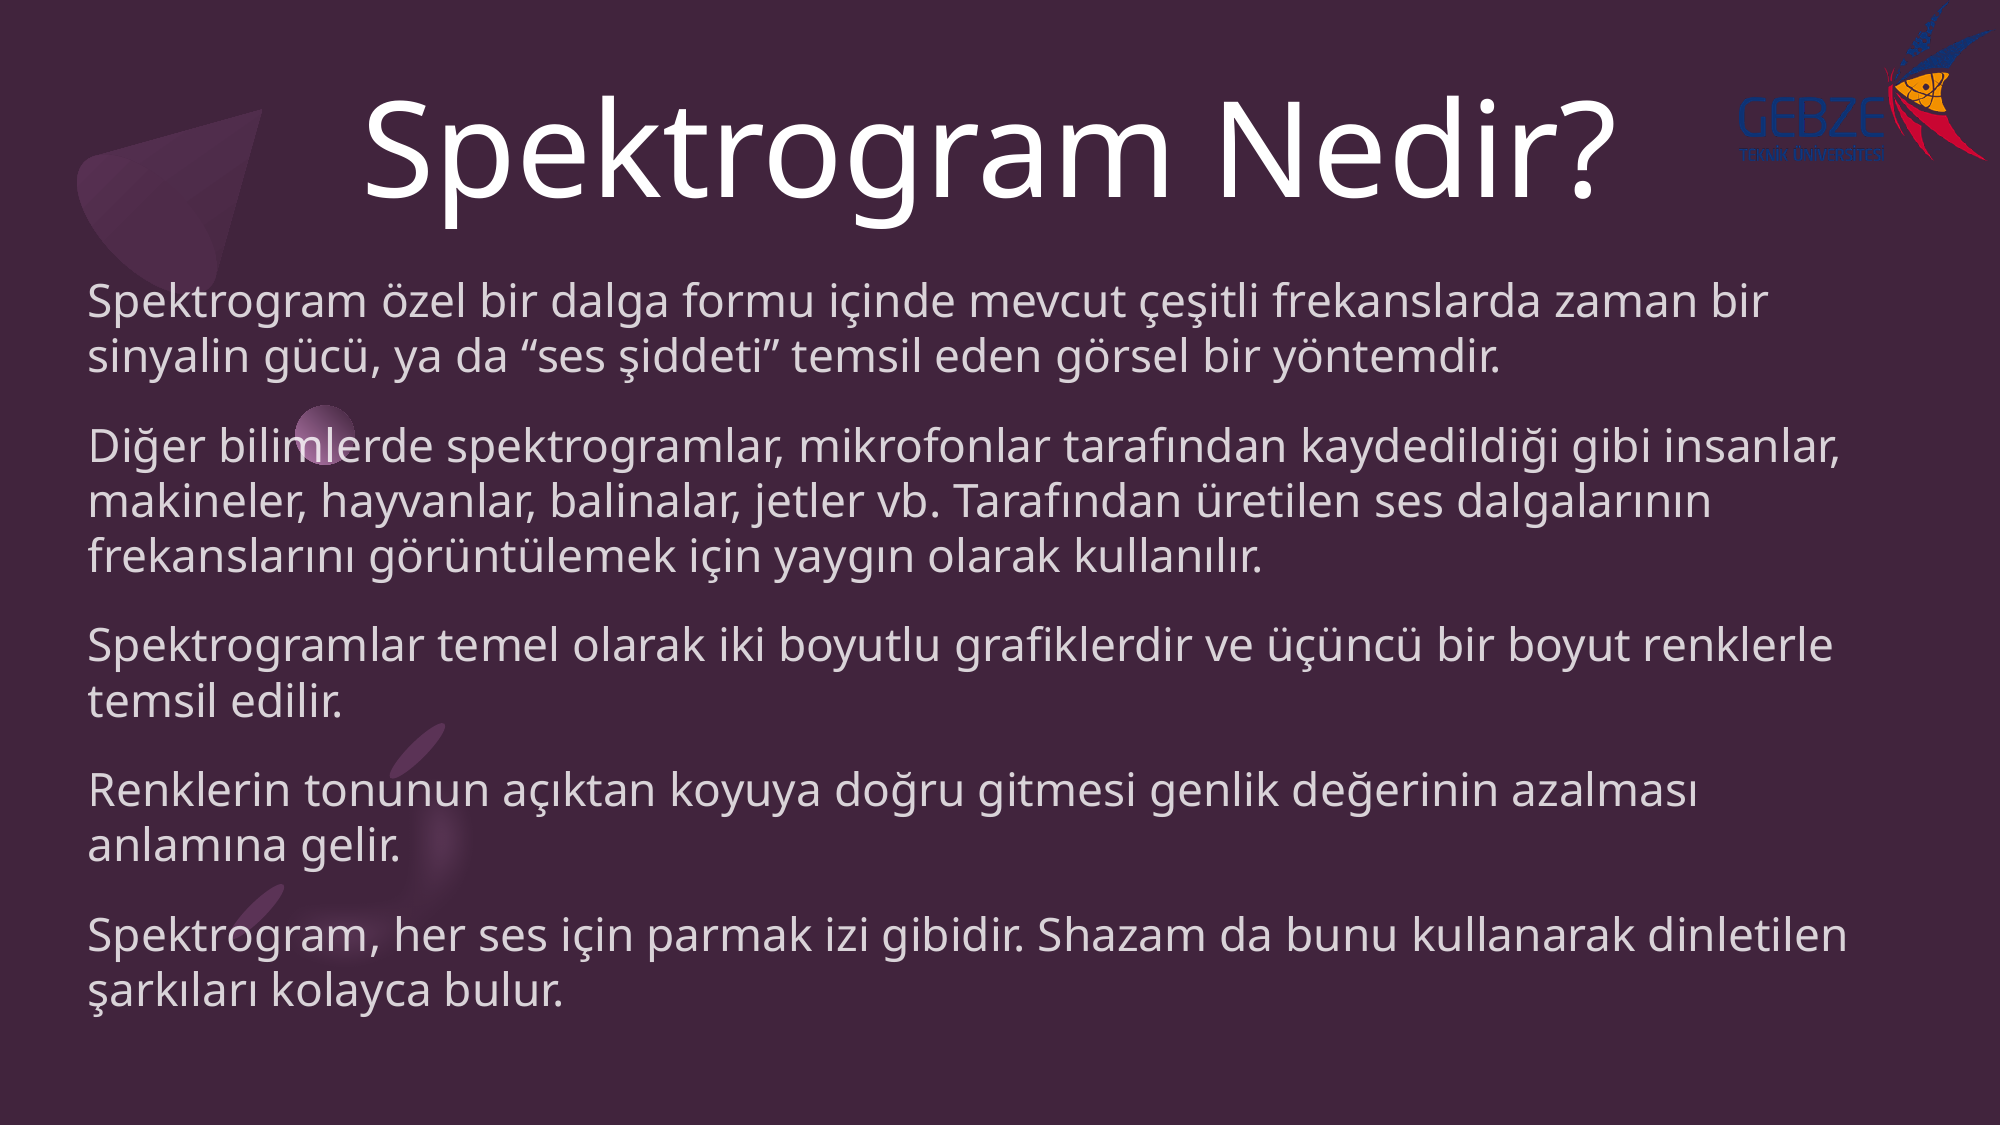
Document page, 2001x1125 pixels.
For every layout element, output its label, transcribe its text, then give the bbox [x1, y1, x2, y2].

subtitle Spektrogram özel bir dalga formu içinde mevcut çeşitli frekanslarda zaman bir sinyalin gücü, ya da “ses şiddeti” temsil eden görsel bir yöntemdir. Diğer bilimlerde spektrogramlar, mikrofonlar tarafından kaydedildiği gibi insanlar, makineler, hayvanlar, balinalar, jetler vb. Tarafından üretilen ses dalgalarının frekanslarını görüntülemek için yaygın olarak kullanılır. Spektrogramlar temel olarak iki boyutlu grafiklerdir ve üçüncü bir boyut renklerle temsil edilir. Renklerin tonunun açıktan koyuya doğru gitmesi genlik değerinin azalması anlamına gelir. Spektrogram, her ses için parmak izi gibidir. Shazam da bunu kullanarak dinletilen şarkıları kolayca bulur. [87, 271, 1903, 1017]
picture [1739, 0, 1996, 161]
text_box Spektrogram Nedir? [69, 63, 1910, 278]
